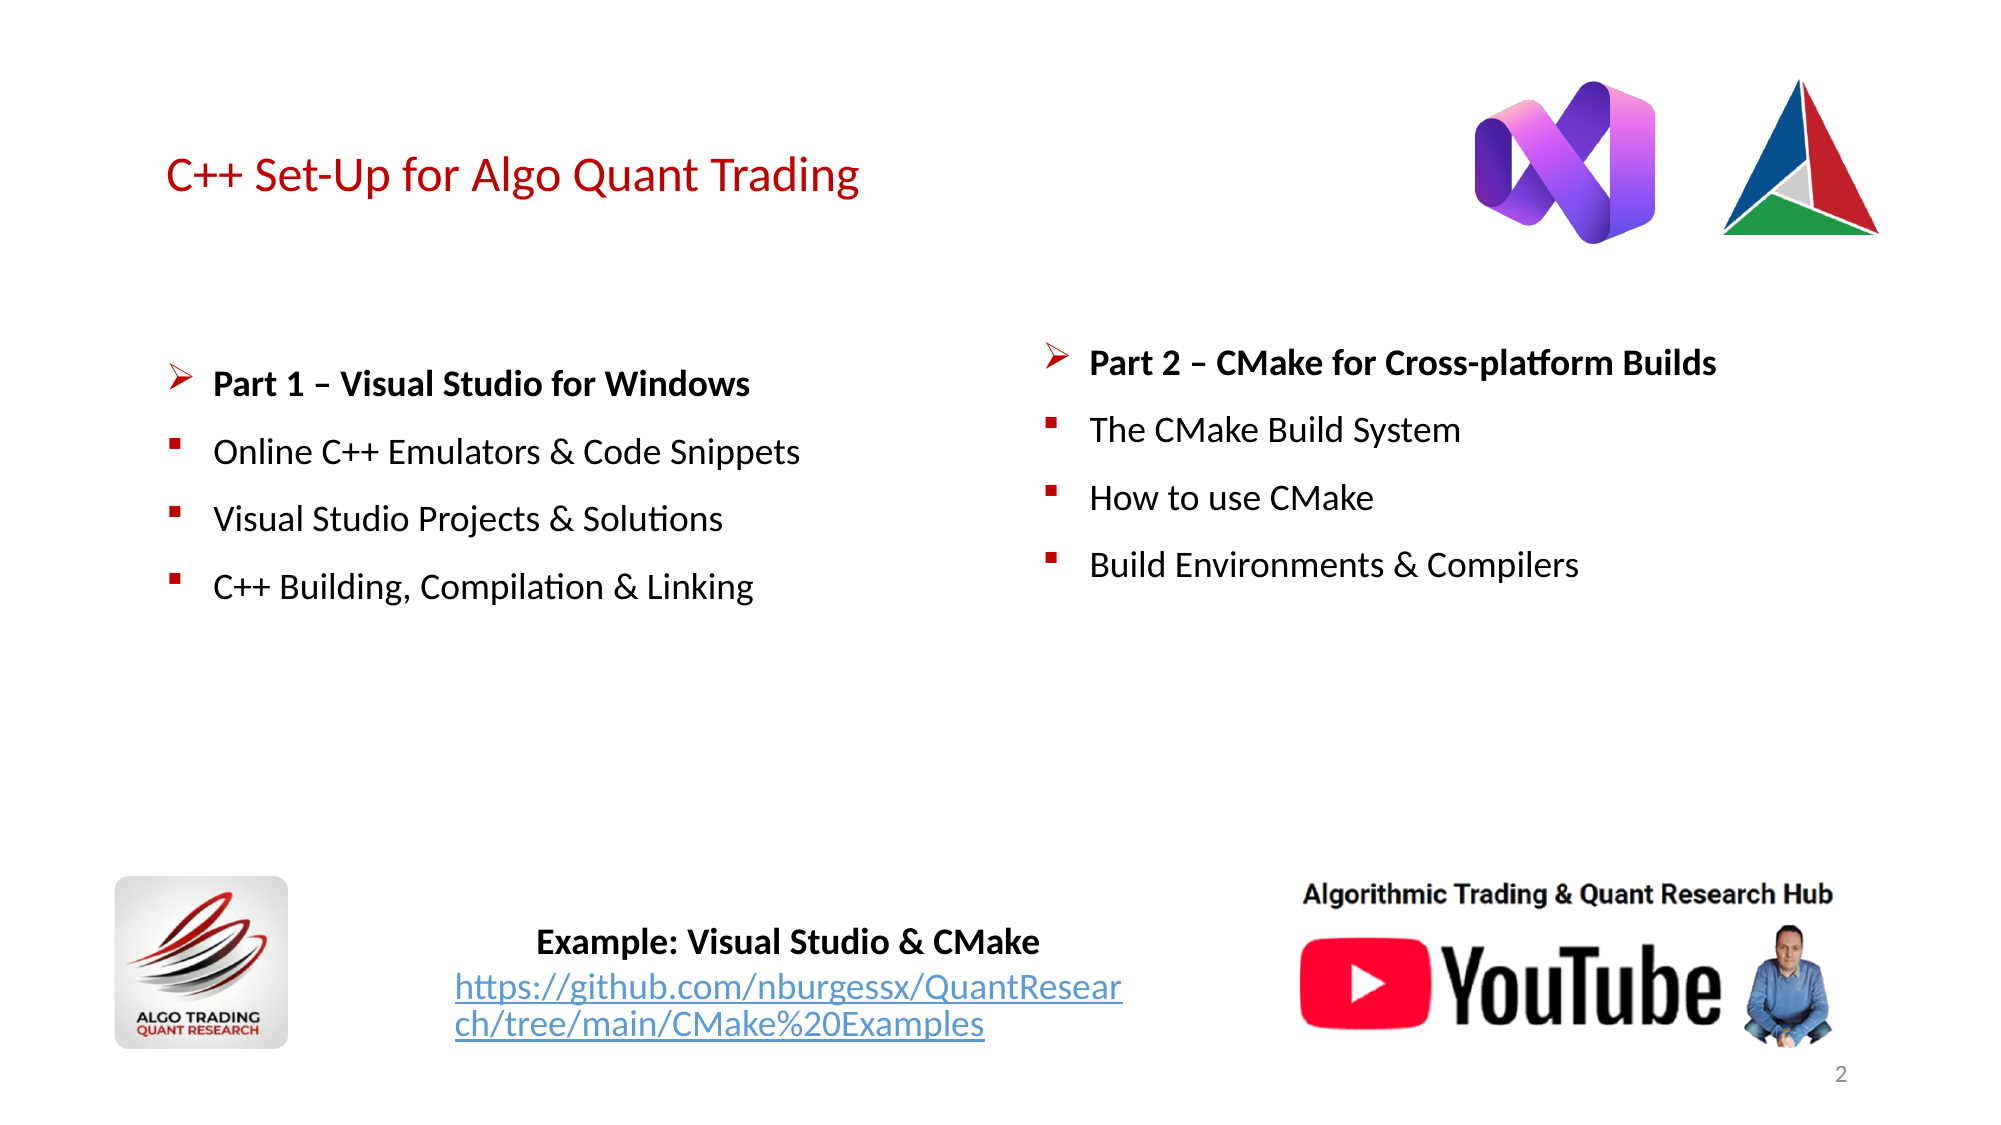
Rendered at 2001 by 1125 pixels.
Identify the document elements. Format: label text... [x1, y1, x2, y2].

text_box Part 2 – CMake for Cross-platform Builds The CMake Build System How to use CMake Build Environments & Compilers [1027, 195, 1849, 593]
picture [1294, 873, 1840, 1051]
picture [111, 873, 291, 1051]
picture [1712, 68, 1889, 246]
slide_number 2 [1412, 1042, 1863, 1103]
picture [1474, 74, 1655, 252]
text_box C++ Set-Up for Algo Quant Trading Part 1 – Visual Studio for Windows Online C++ Emulators & Code Snippets Visual Studio Projects & Solutions C++ Building, Compilation & Linking [151, 74, 973, 614]
text_box Example: Visual Studio & CMake https://github.com/nburgessx/QuantResearch/tree/main/CMake%20Examples [439, 909, 1147, 1014]
